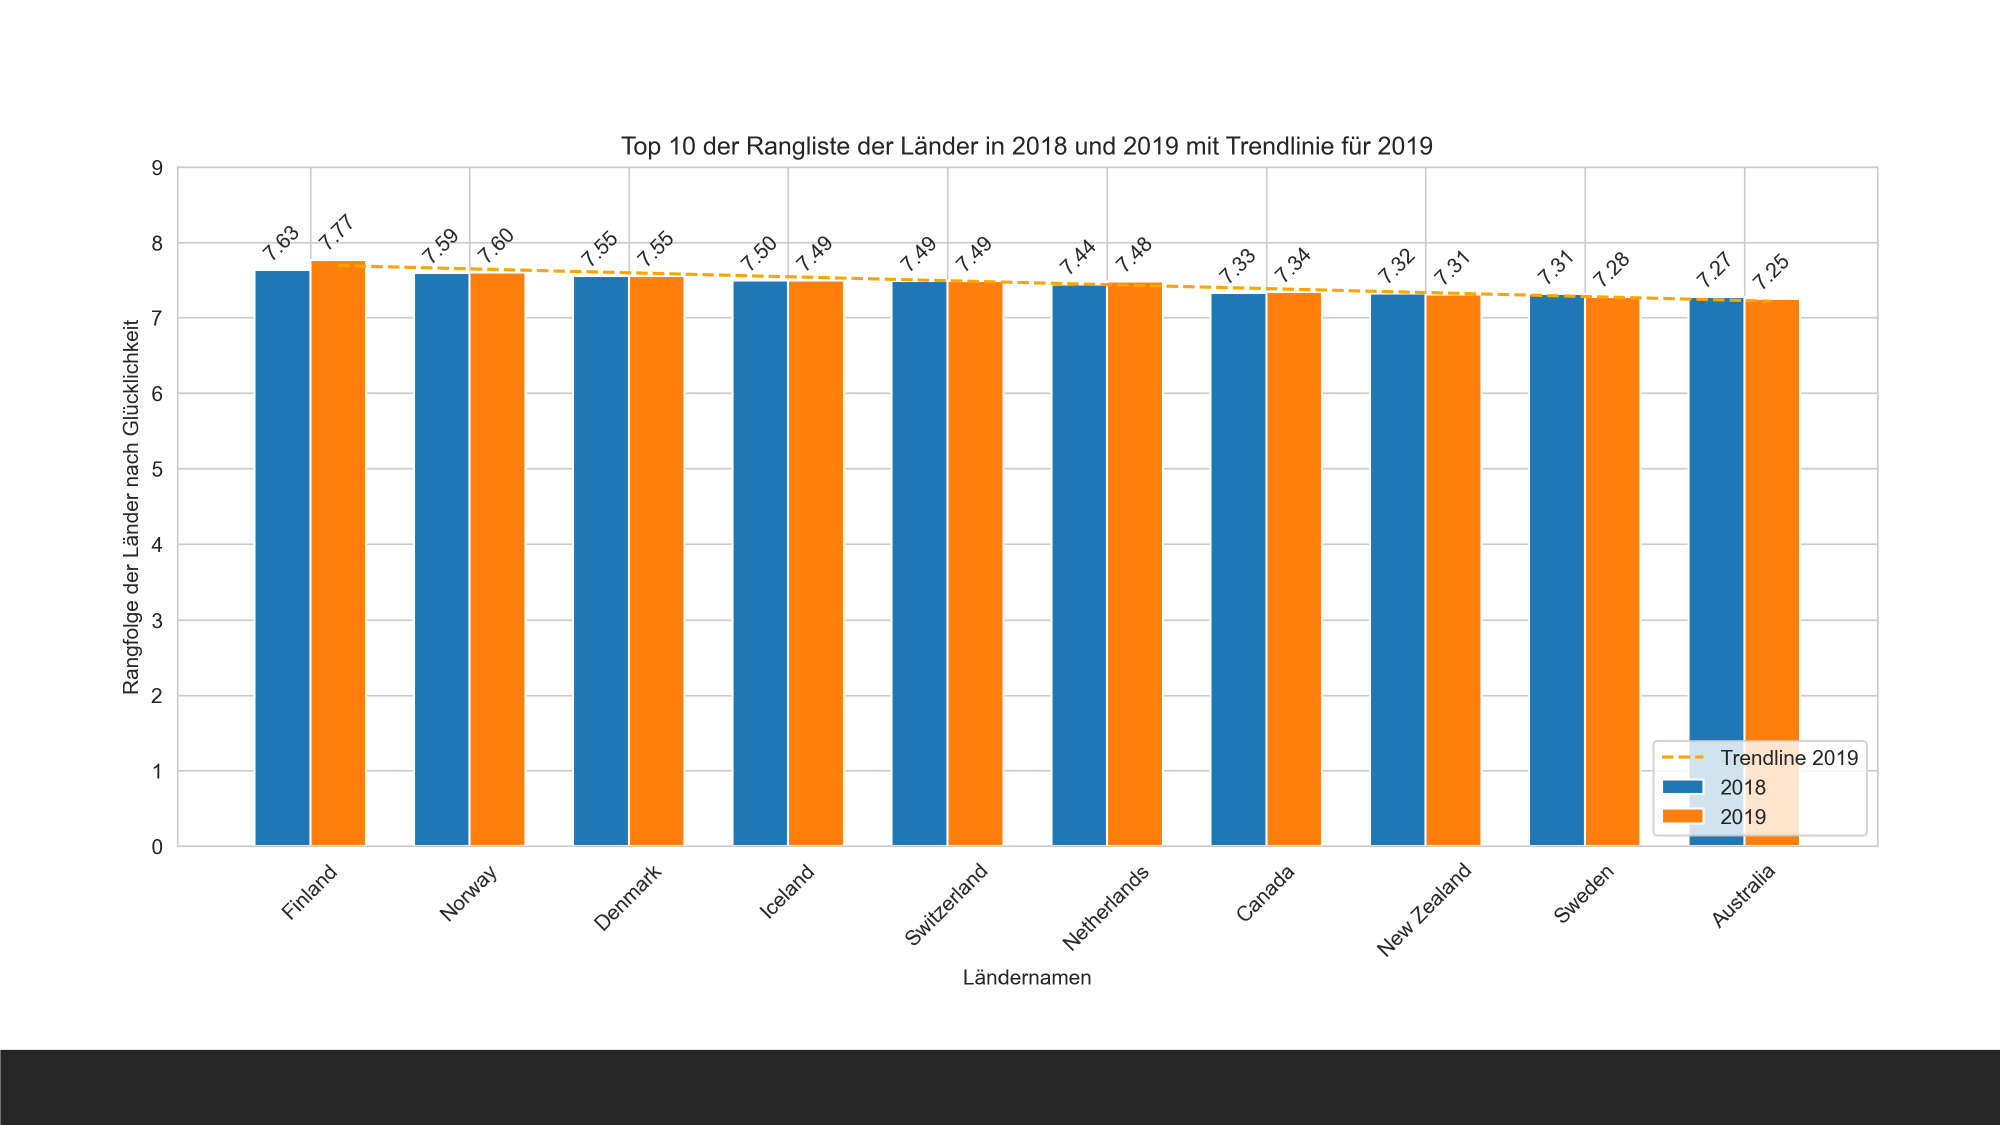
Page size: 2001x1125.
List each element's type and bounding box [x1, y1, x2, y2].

picture [107, 121, 1892, 1004]
